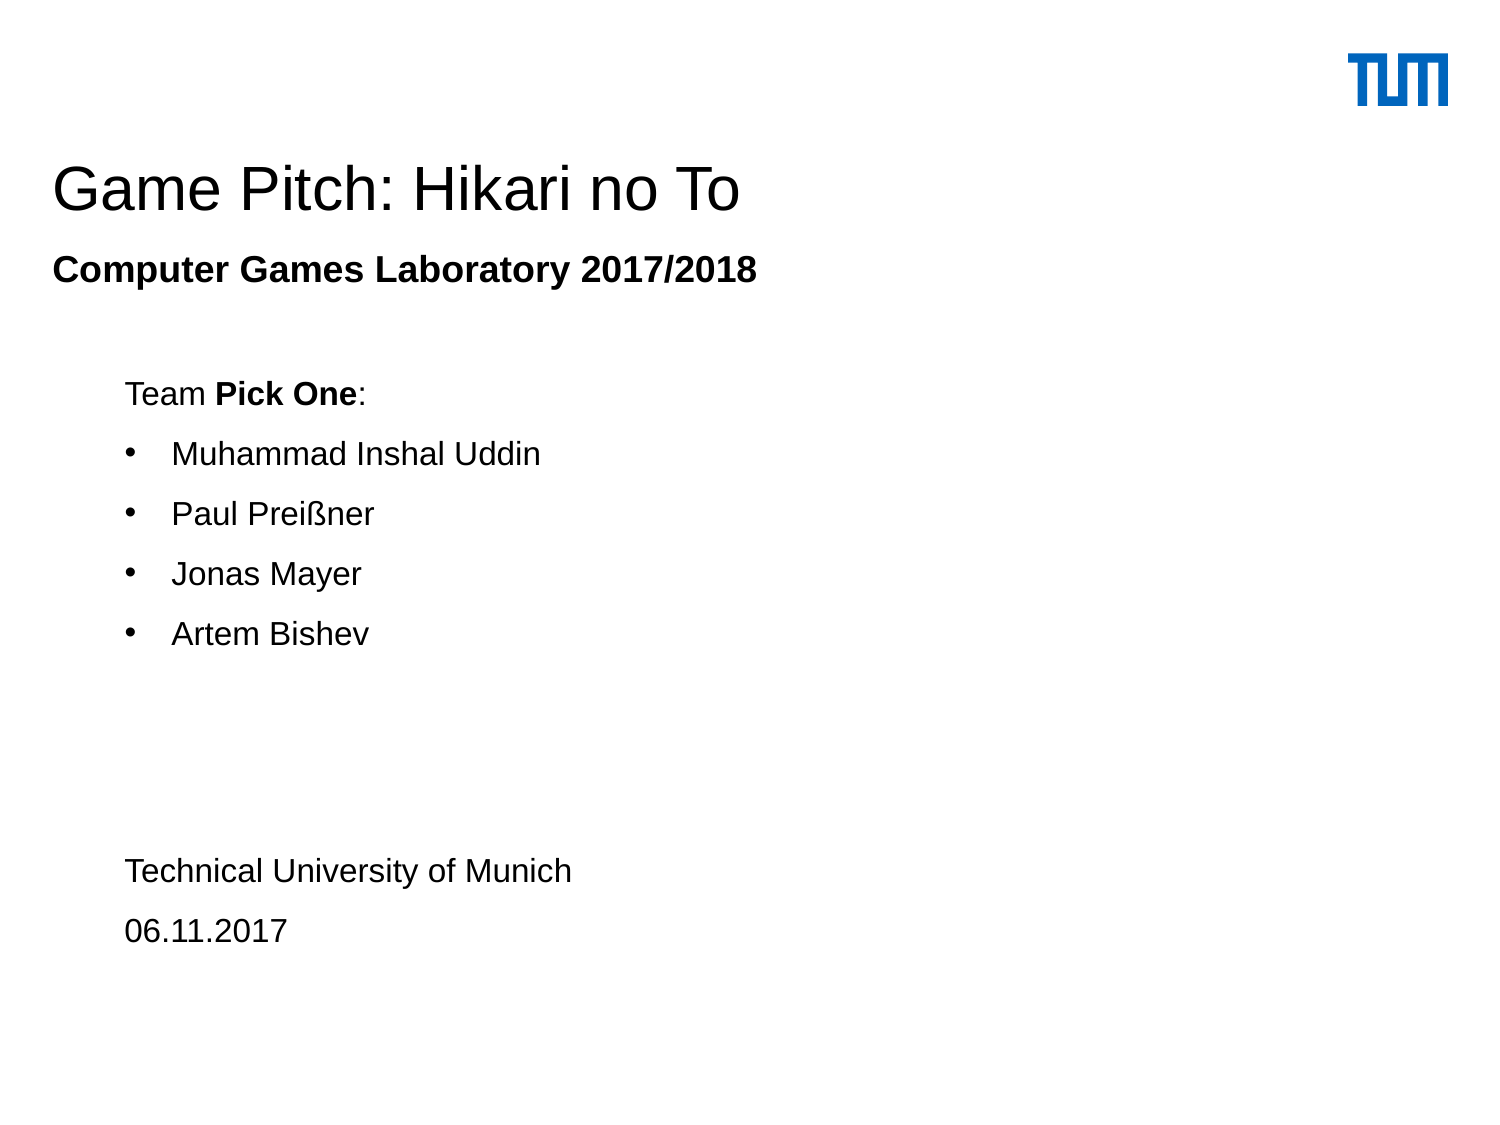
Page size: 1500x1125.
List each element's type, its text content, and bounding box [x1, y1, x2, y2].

text_box Computer Games Laboratory 2017/2018 [52, 223, 1449, 357]
list Team Pick One: Muhammad Inshal Uddin Paul Preißner Jonas Mayer Artem Bishev [124, 352, 1500, 562]
text_box Technical University of Munich 06.11.2017 [124, 829, 1500, 975]
title Game Pitch: Hikari no To [52, 155, 1449, 223]
